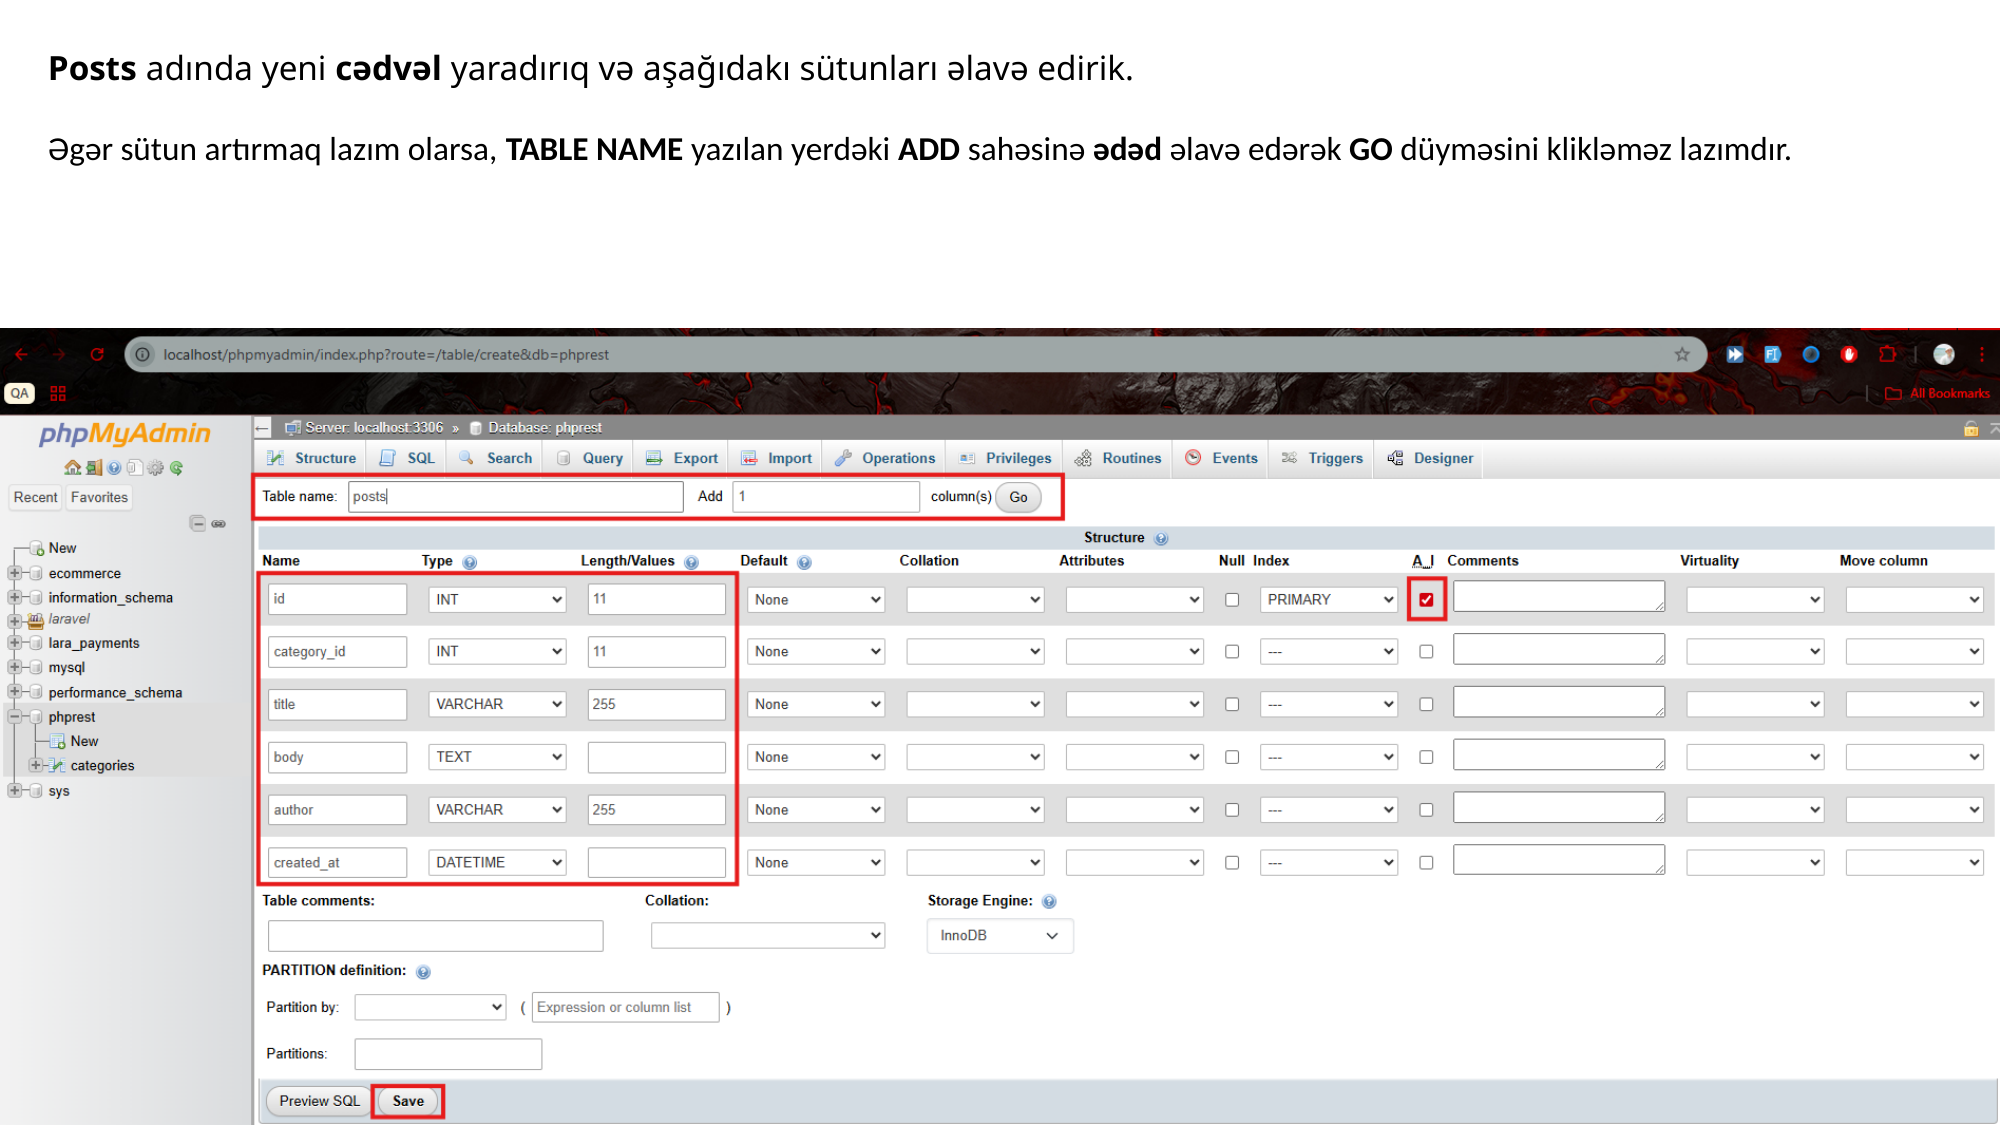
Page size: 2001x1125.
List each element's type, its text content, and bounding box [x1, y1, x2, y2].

text_box Posts adında yeni cədvəl yaradırıq və aşağıdakı sütunları əlavə edirik. Əgər sütun artırmaq lazım olarsa, TABLE NAME yazılan yerdəki ADD sahəsinə ədəd əlavə edərək GO düyməsini klikləməz lazımdır. [33, 40, 1973, 175]
picture [0, 328, 2000, 1125]
